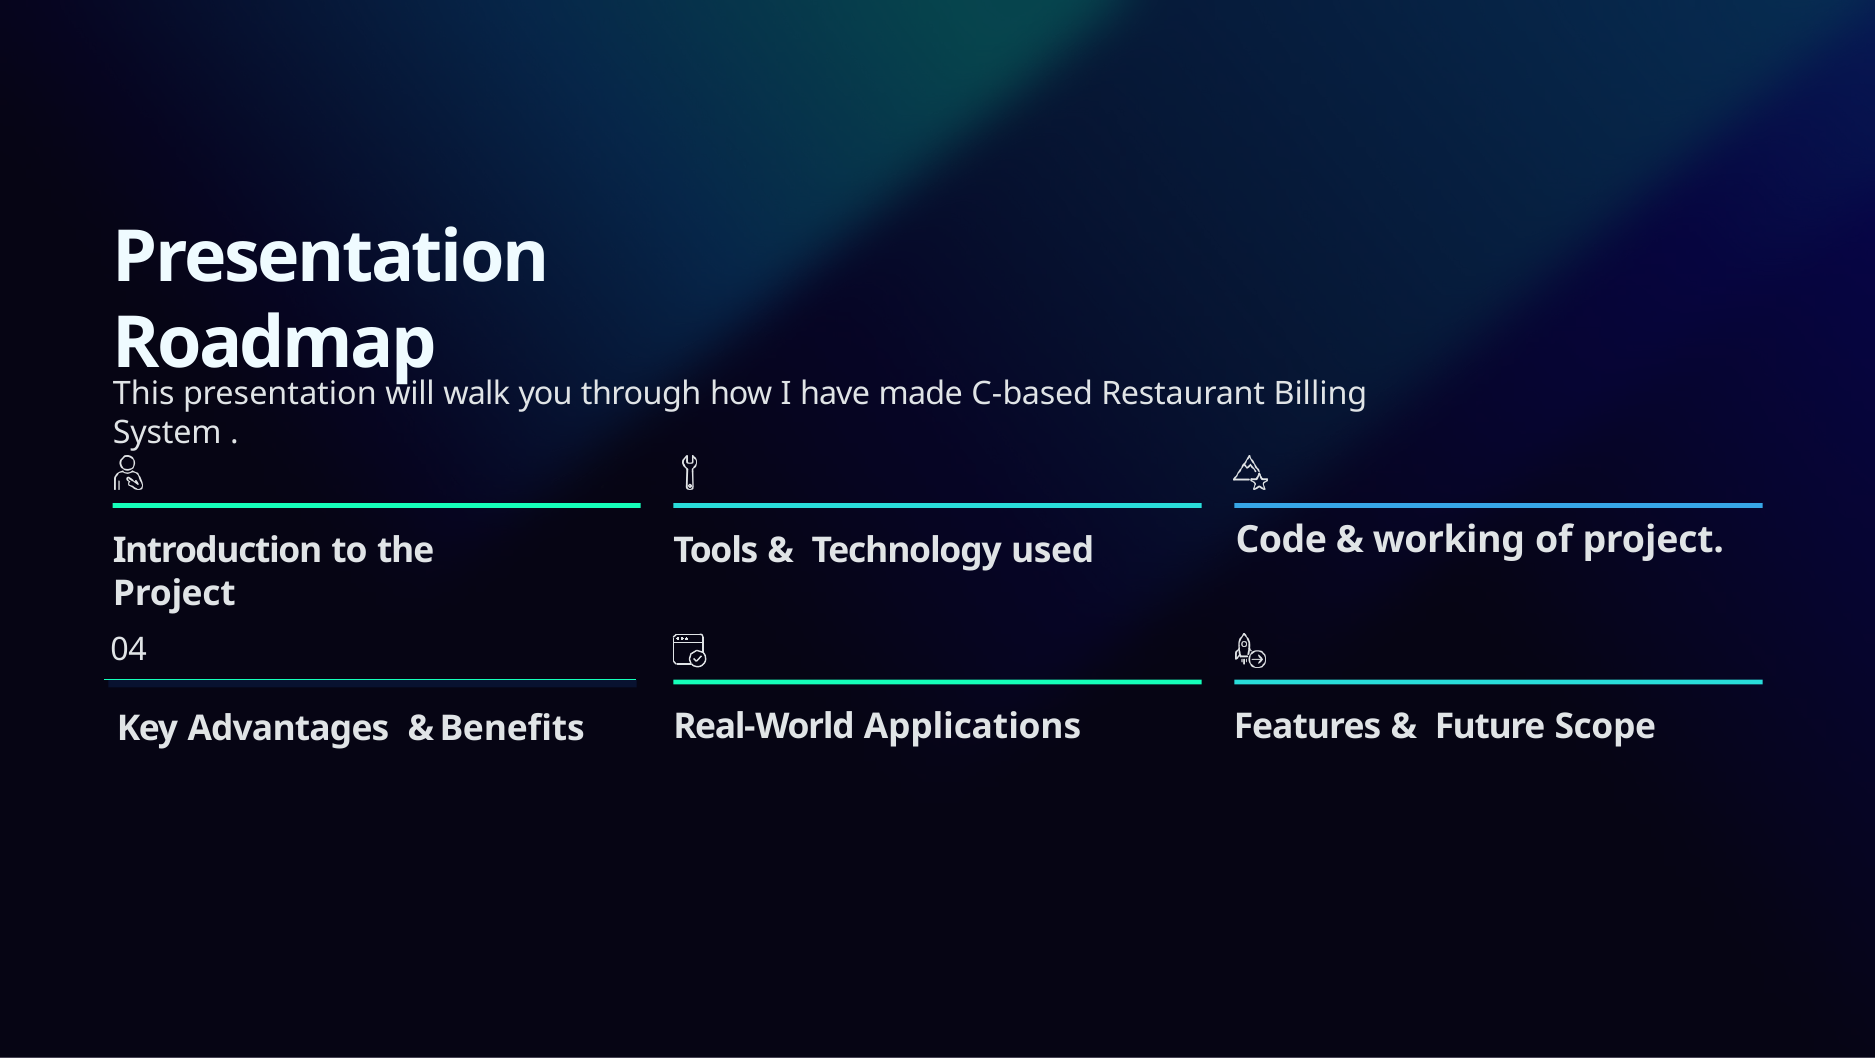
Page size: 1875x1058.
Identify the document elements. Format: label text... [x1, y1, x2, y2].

text_box [1234, 679, 1763, 685]
text_box [1234, 503, 1763, 508]
text_box This presentation will walk you through how I have made C-based Restaurant Billing System . [110, 370, 1454, 450]
text_box [673, 679, 1202, 685]
text_box Key Advantages & Benefits [114, 702, 609, 748]
text_box Tools & Technology used [671, 524, 1150, 570]
text_box Introduction to the Project [110, 524, 558, 612]
picture [1233, 455, 1268, 490]
text_box Features & Future Scope [1231, 701, 1688, 747]
text_box [673, 634, 706, 667]
text_box Code & working of project. [1233, 512, 1765, 560]
text_box Real-World Applications [671, 701, 1085, 747]
picture [1235, 633, 1266, 668]
text_box [0, 0, 1875, 1058]
text_box 04 [108, 626, 150, 668]
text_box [112, 455, 1202, 508]
title Presentation Roadmap [110, 207, 885, 370]
